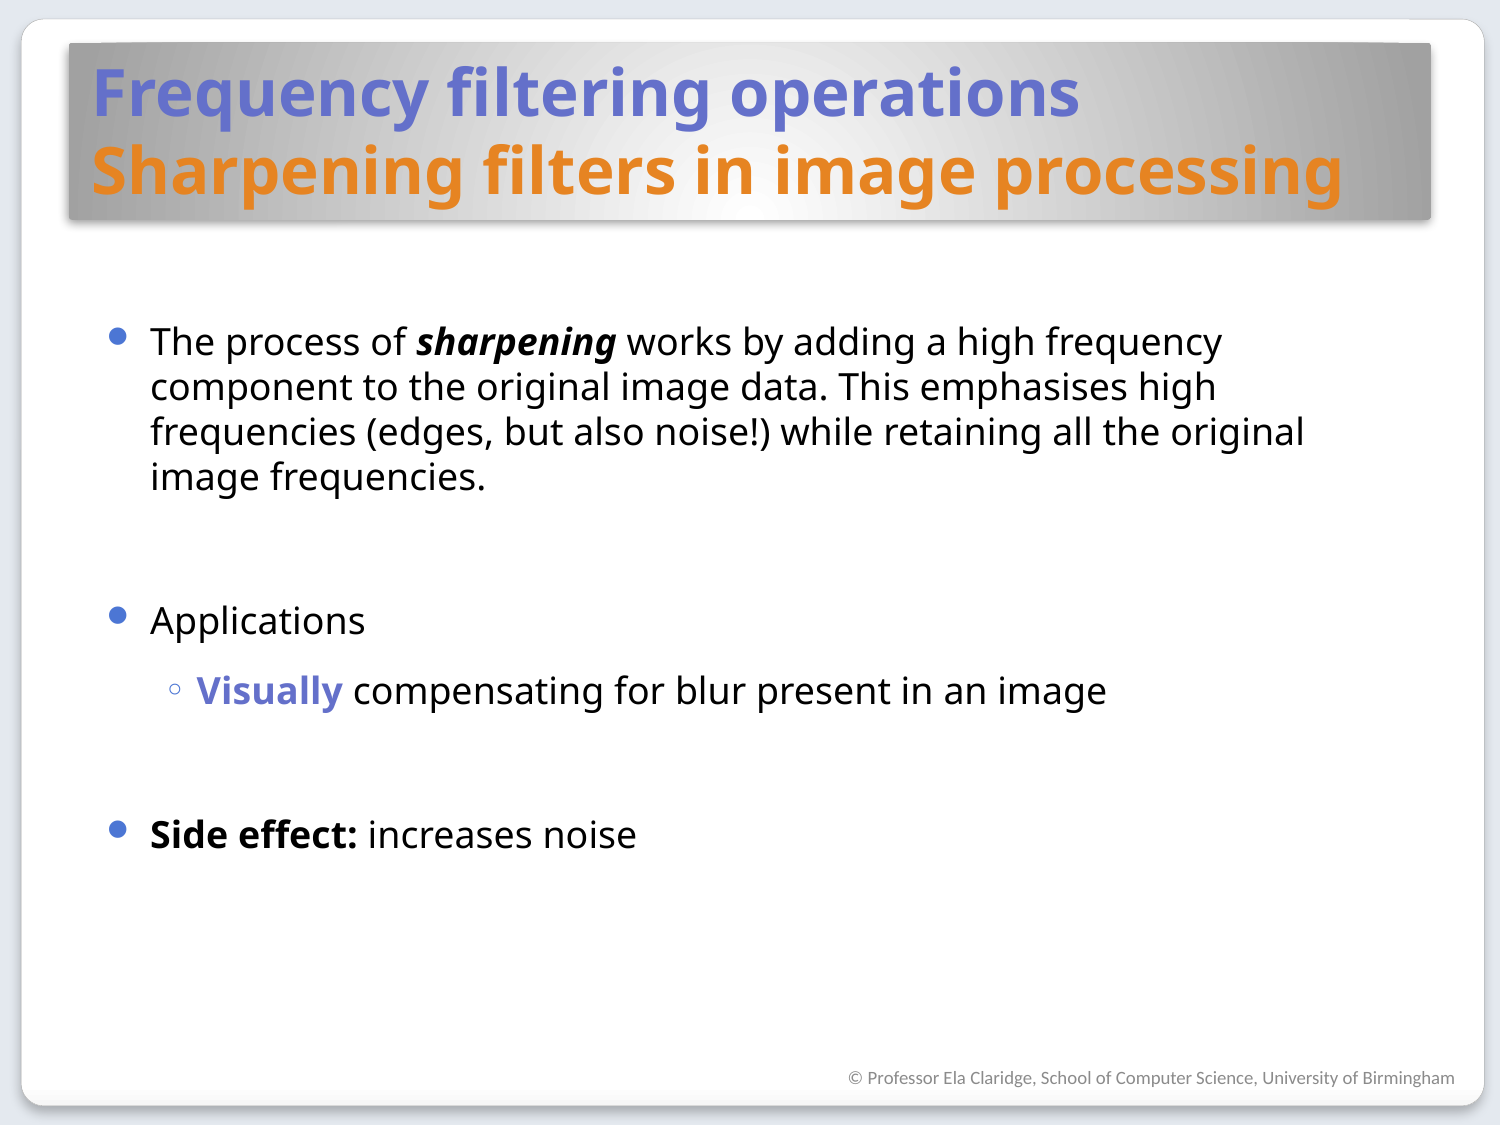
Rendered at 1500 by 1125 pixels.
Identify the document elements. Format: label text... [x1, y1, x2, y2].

title Frequency filtering operations Sharpening filters in image processing [76, 42, 1420, 216]
list The process of sharpening works by adding a high frequency component to the original image data. This emphasises high frequencies (edges, but also noise!) while retaining all the original image frequencies. Applications Visually compensating for blur present in an image Side effect: increases noise [76, 302, 1420, 1047]
footer © Professor Ela Claridge, School of Computer Science, University of Birmingham [832, 1069, 1479, 1125]
